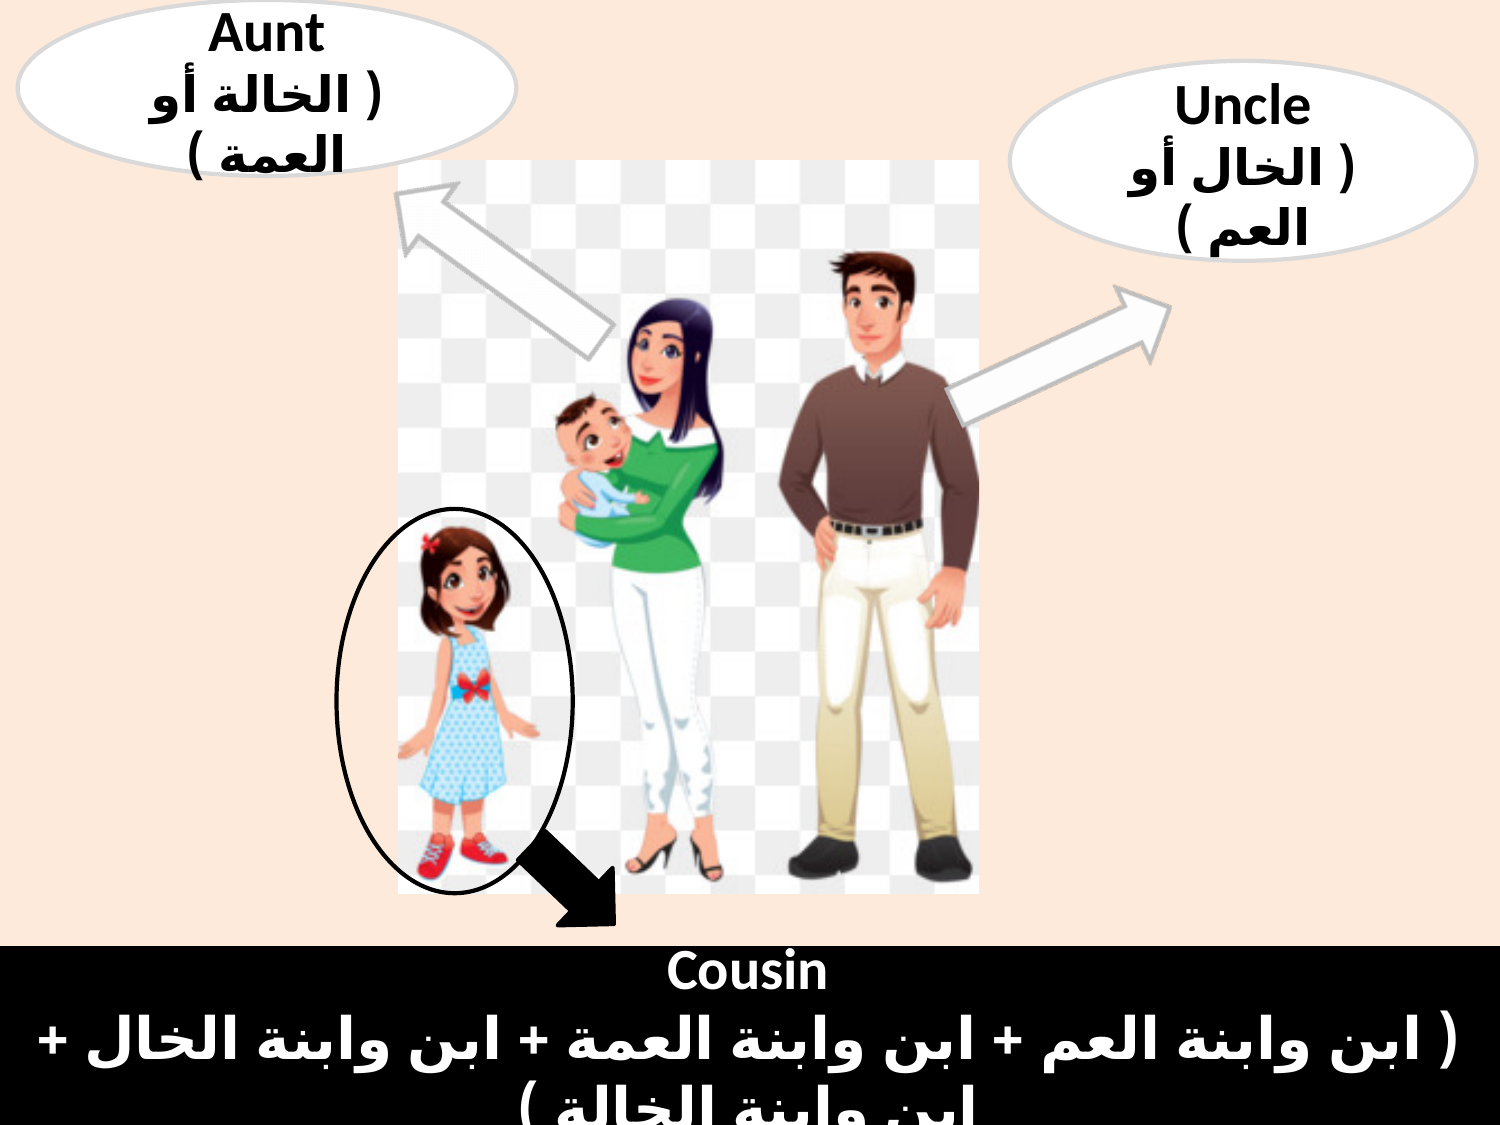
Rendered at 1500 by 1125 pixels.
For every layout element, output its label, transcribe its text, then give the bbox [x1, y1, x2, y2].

text_box Uncle ( الخال أو العم ) [1007, 58, 1479, 263]
title [0, 0, 1500, 946]
text_box Aunt ( الخالة أو العمة ) [15, 0, 519, 179]
text_box Cousin ( ابن وابنة العم + ابن وابنة العمة + ابن وابنة الخال + ابن وابنة الخالة ) [0, 946, 1500, 1125]
text_box [334, 535, 392, 867]
text_box [555, 902, 616, 928]
picture [372, 131, 1177, 894]
